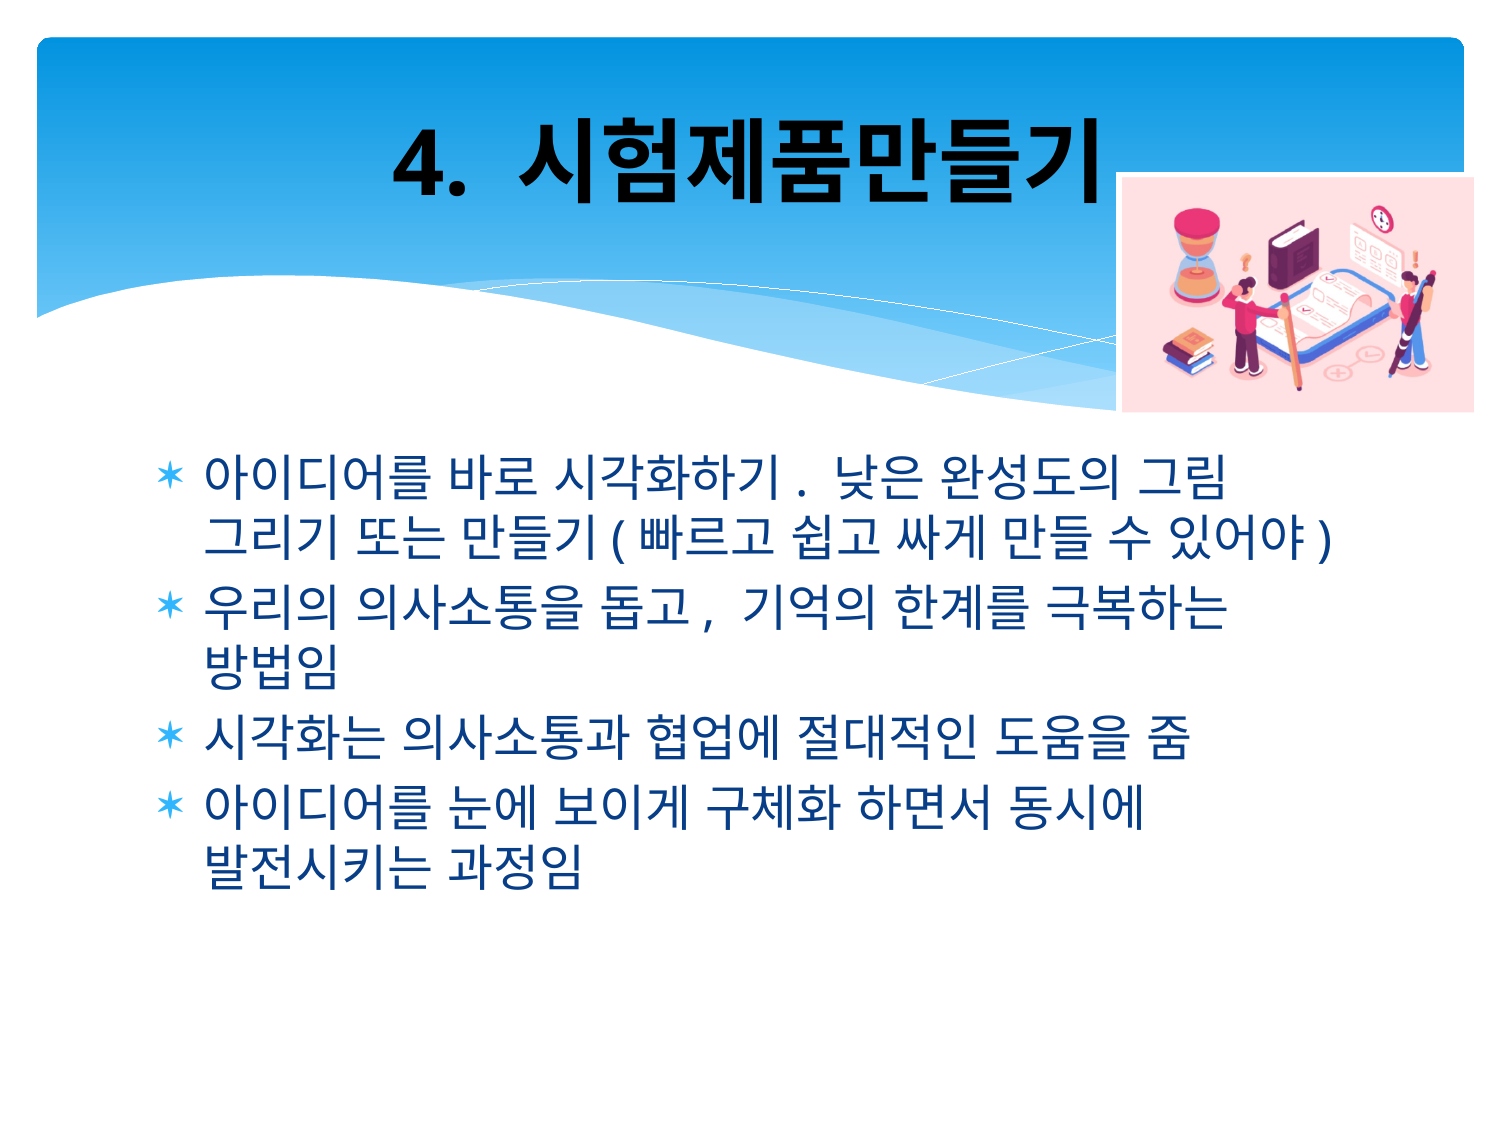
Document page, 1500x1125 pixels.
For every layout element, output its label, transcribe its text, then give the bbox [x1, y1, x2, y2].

picture [1115, 172, 1480, 417]
title 4. 시험제품만들기 [75, 55, 1425, 261]
list 아이디어를 바로 시각화하기. 낮은 완성도의 그림 그리기 또는 만들기(빠르고 쉽고 싸게 만들 수 있어야) 우리의 의사소통을 돕고, 기억의 한계를 극복하는 방법임 시각화는 의사소통과 협업에 절대적인 도움을 줌 아이디어를 눈에 보이게 구체화 하면서 동시에 발전시키는 과정임 [143, 438, 1359, 1005]
